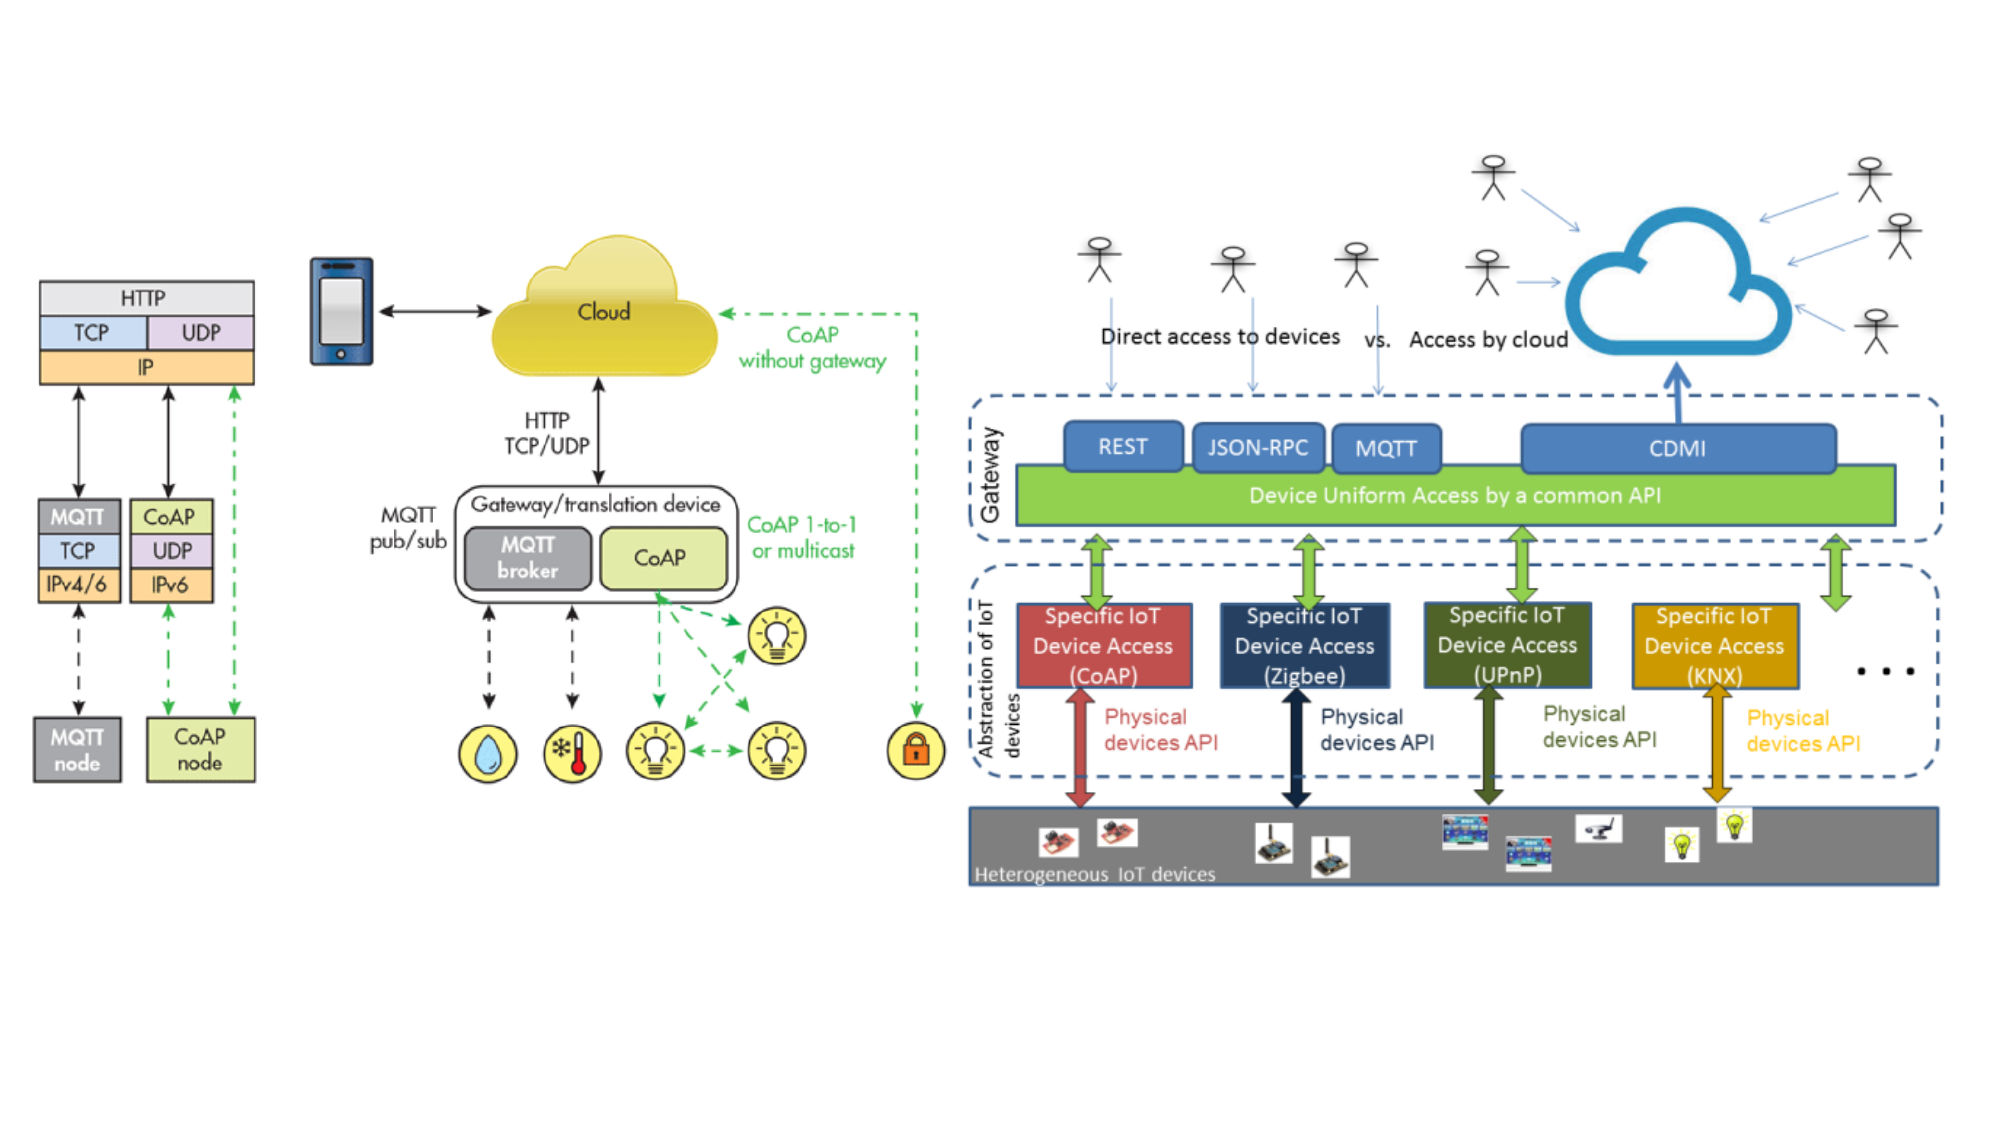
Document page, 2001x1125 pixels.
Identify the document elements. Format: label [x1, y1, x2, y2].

picture [27, 151, 1948, 899]
